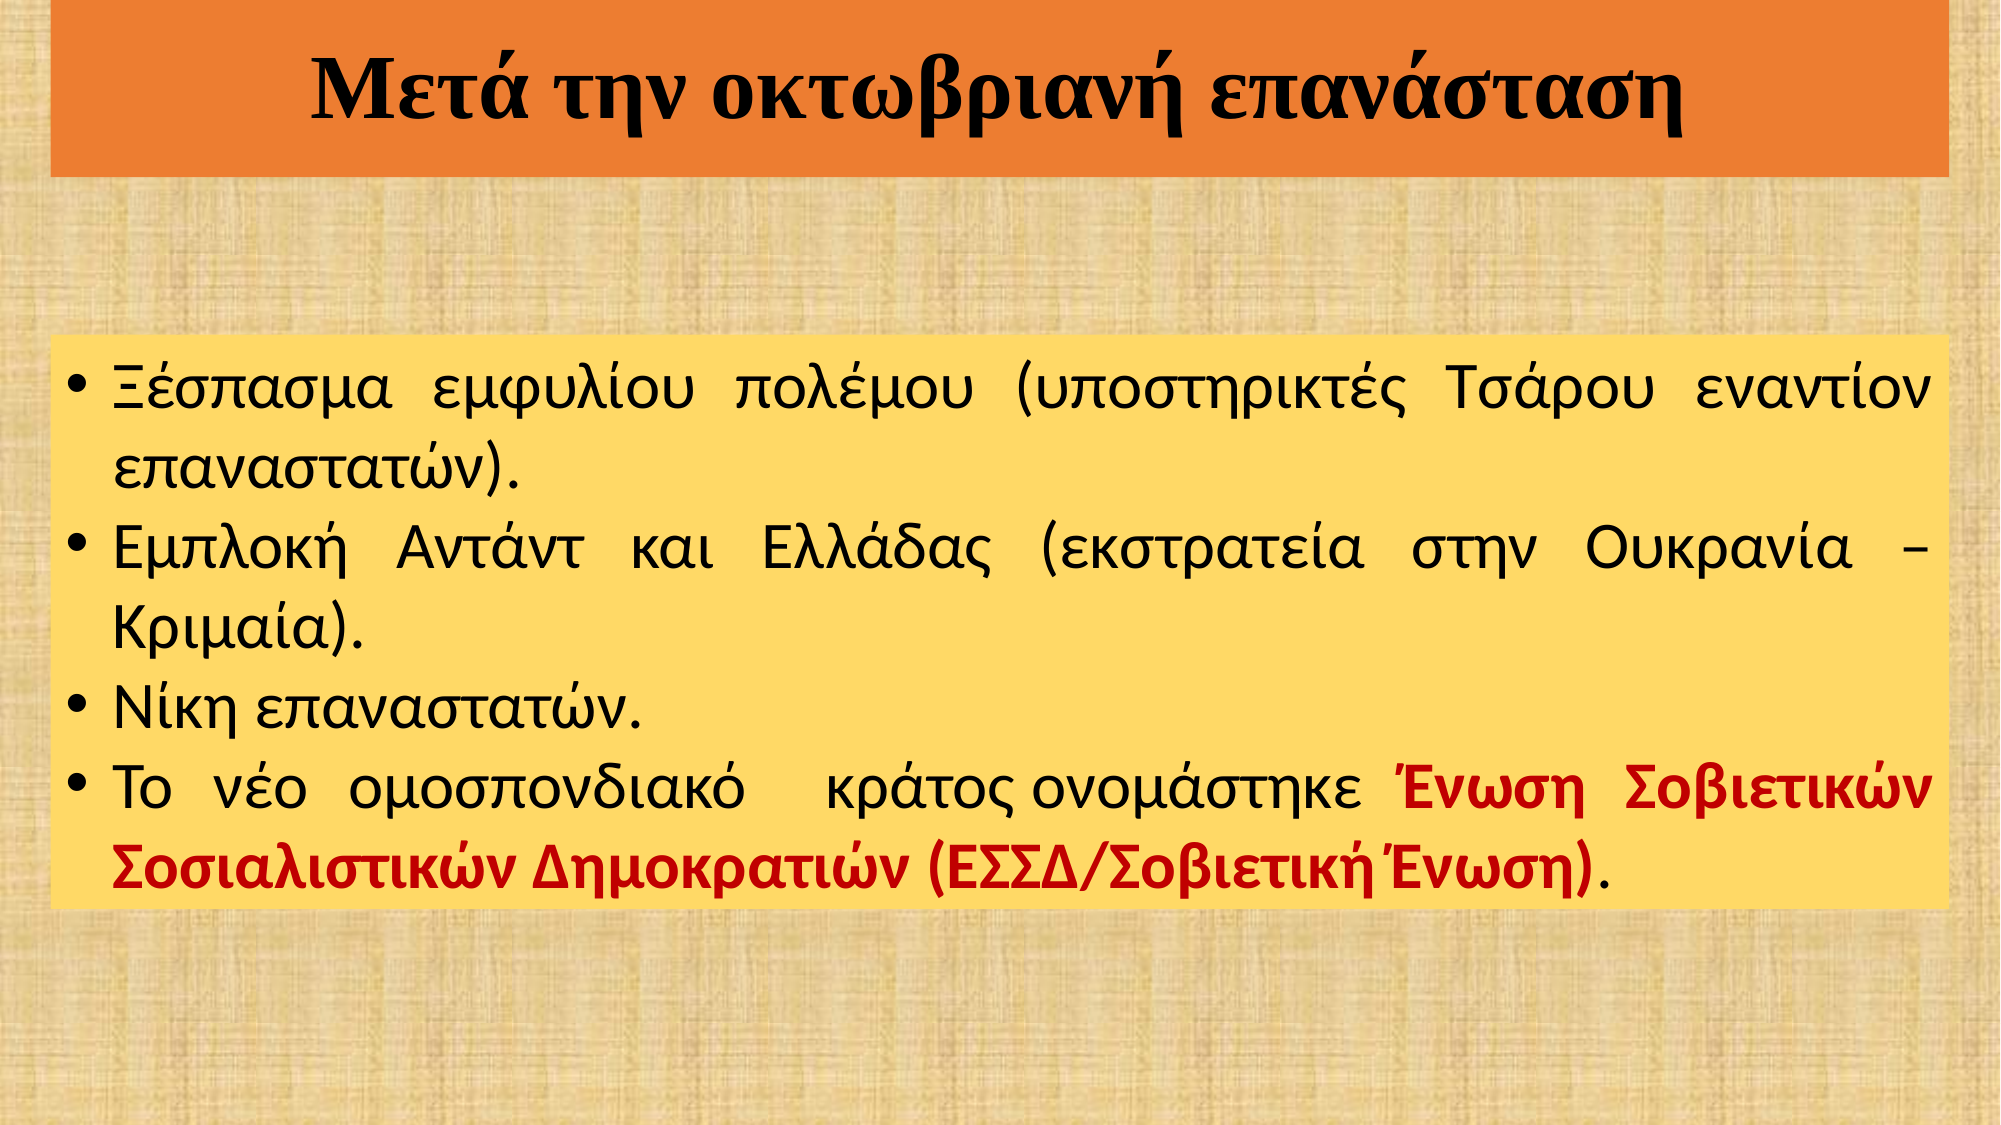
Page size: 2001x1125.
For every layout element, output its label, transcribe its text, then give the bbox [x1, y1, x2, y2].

picture [0, 0, 2001, 1125]
title Μετά την οκτωβριανή επανάσταση [50, 0, 1950, 178]
text_box Ξέσπασμα εμφυλίου πολέμου (υποστηρικτές Τσάρου εναντίον επαναστατών). Εμπλοκή Αντάντ και Ελλάδας (εκστρατεία στην Ουκρανία –Κριμαία). Νίκη επαναστατών. Το νέο ομοσπονδιακό κράτος ονομάστηκε Ένωση Σοβιετικών Σοσιαλιστικών Δημοκρατιών (ΕΣΣΔ/Σοβιετική Ένωση). [50, 334, 1950, 909]
